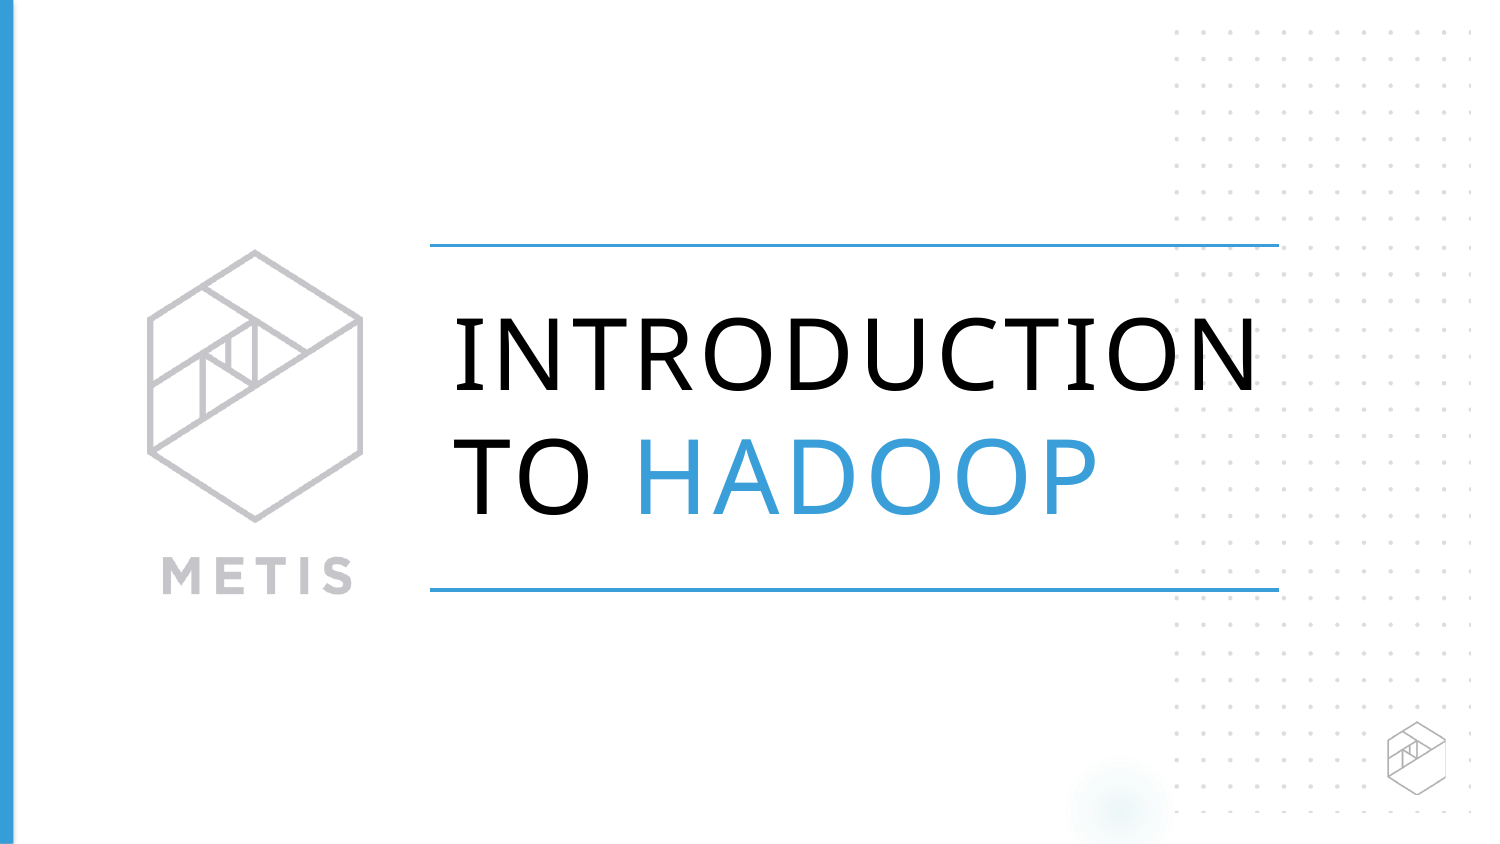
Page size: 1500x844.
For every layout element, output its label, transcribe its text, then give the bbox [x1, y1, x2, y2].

title INTRODUCTION TO HADOOP [438, 289, 1293, 551]
picture [1058, 750, 1181, 844]
picture [146, 249, 363, 595]
